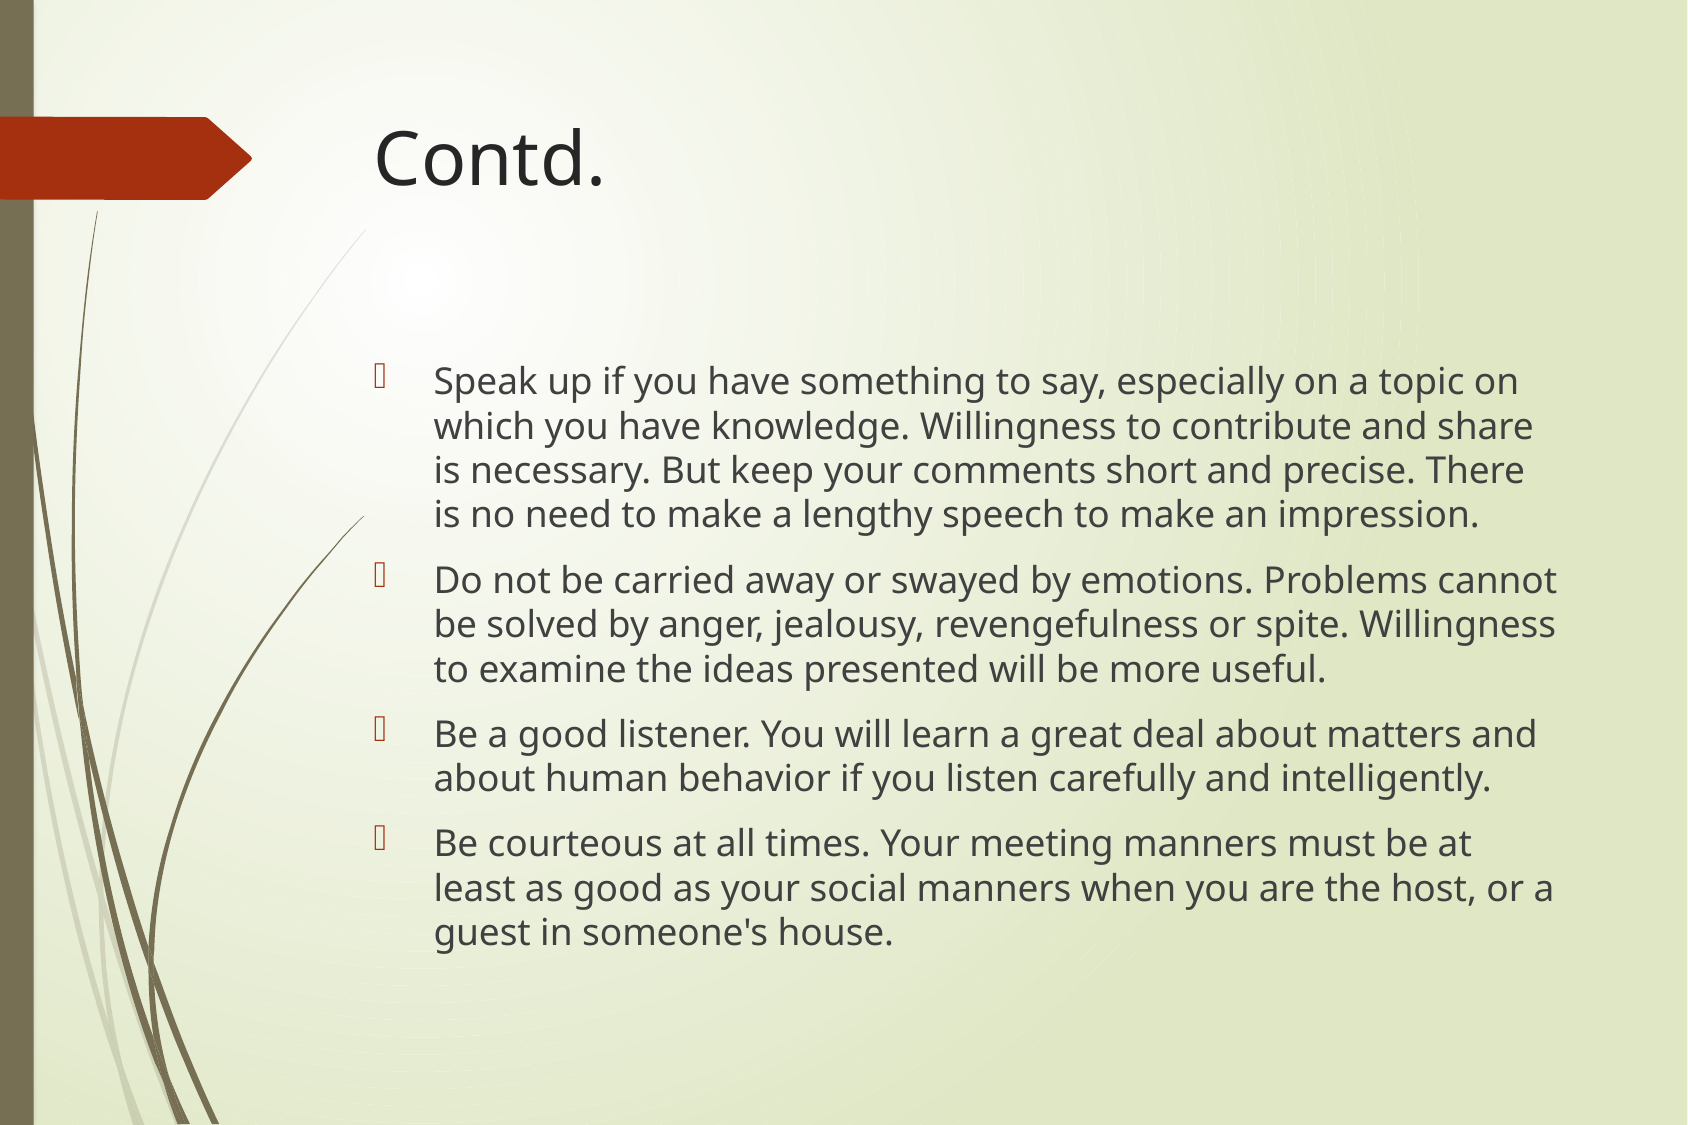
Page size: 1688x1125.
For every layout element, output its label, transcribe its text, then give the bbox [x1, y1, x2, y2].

list Speak up if you have something to say, especially on a topic on which you have knowledge. Willingness to contribute and share is necessary. But keep your comments short and precise. There is no need to make a lengthy speech to make an impression. Do not be carried away or swayed by emotions. Problems cannot be solved by anger, jealousy, revengefulness or spite. Willingness to examine the ideas presented will be more useful. Be a good listener. You will learn a great deal about matters and about human behavior if you listen carefully and intelligently. Be courteous at all times. Your meeting manners must be at least as good as your social manners when you are the host, or a guest in someone's house. [358, 350, 1575, 970]
title Contd. [358, 102, 1575, 313]
